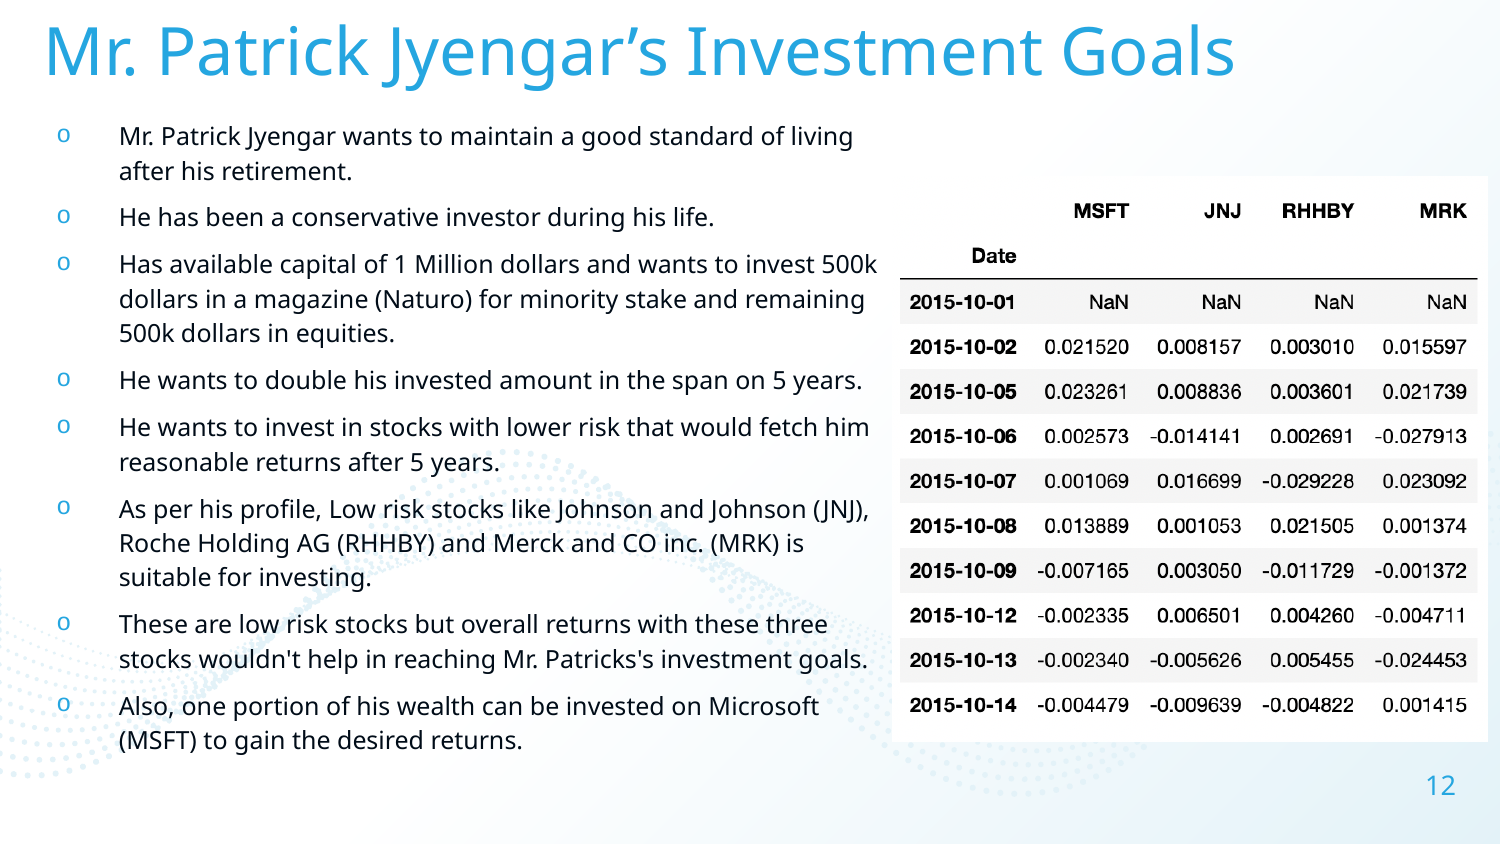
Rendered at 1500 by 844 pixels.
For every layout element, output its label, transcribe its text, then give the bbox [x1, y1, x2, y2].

title Mr. Patrick Jyengar’s Investment Goals [43, 24, 1383, 90]
picture [892, 176, 1488, 742]
slide_number 12 [1366, 754, 1457, 819]
list Mr. Patrick Jyengar wants to maintain a good standard of living after his retirement. He has been a conservative investor during his life. Has available capital of 1 Million dollars and wants to invest 500k dollars in a magazine (Naturo) for minority stake and remaining 500k dollars in equities. He wants to double his invested amount in the span on 5 years. He wants to invest in stocks with lower risk that would fetch him reasonable returns after 5 years. As per his profile, Low risk stocks like Johnson and Johnson (JNJ), Roche Holding AG (RHHBY) and Merck and CO inc. (MRK) is suitable for investing. These are low risk stocks but overall returns with these three stocks wouldn't help in reaching Mr. Patricks's investment goals. Also, one portion of his wealth can be invested on Microsoft (MSFT) to gain the desired returns. [43, 116, 893, 805]
